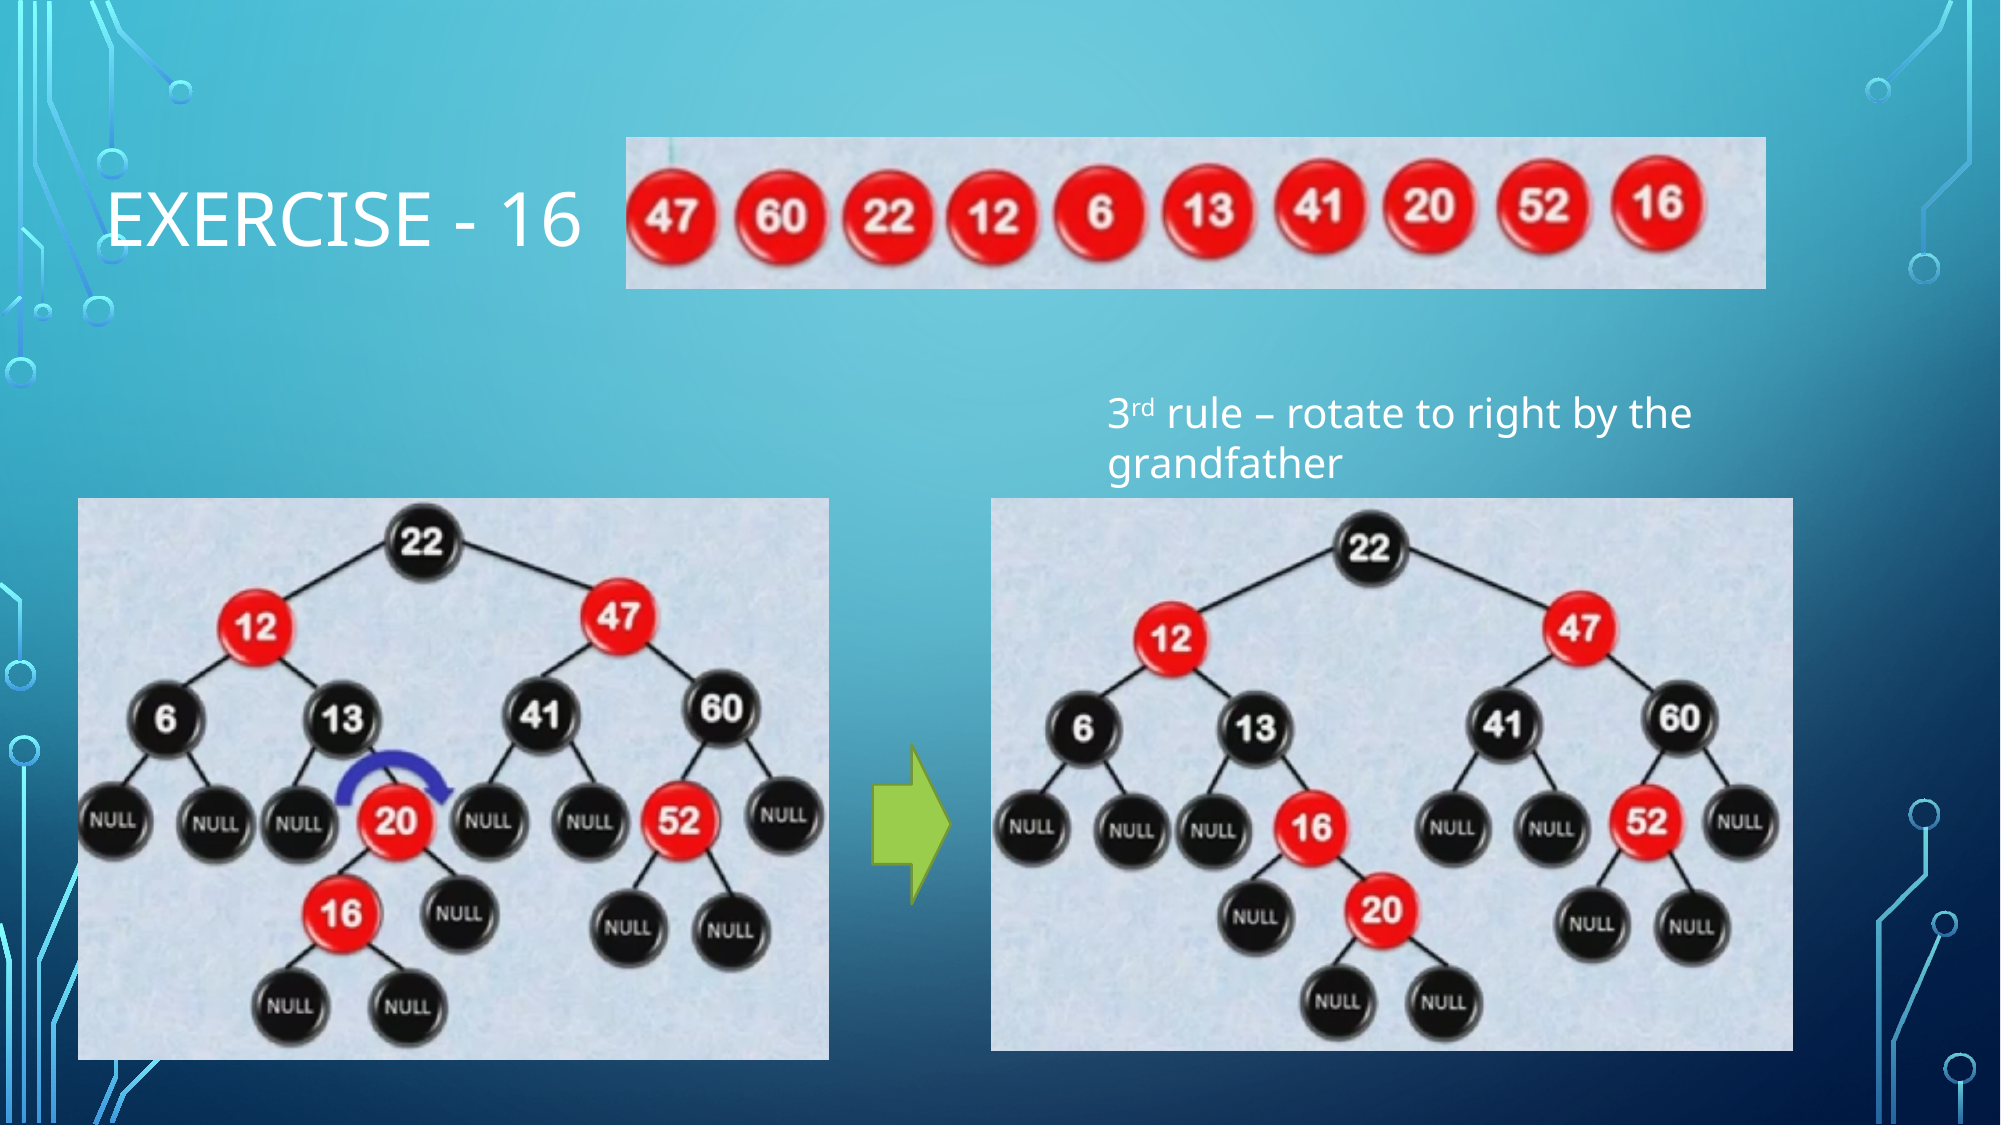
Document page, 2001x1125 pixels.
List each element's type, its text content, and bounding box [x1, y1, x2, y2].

text_box [871, 743, 953, 906]
picture [625, 137, 1766, 289]
title EXERCISE - 16 [89, 101, 1813, 344]
text_box 3rd rule – rotate to right by the grandfather [1092, 379, 1766, 495]
picture [990, 497, 1793, 1051]
picture [78, 497, 830, 1060]
